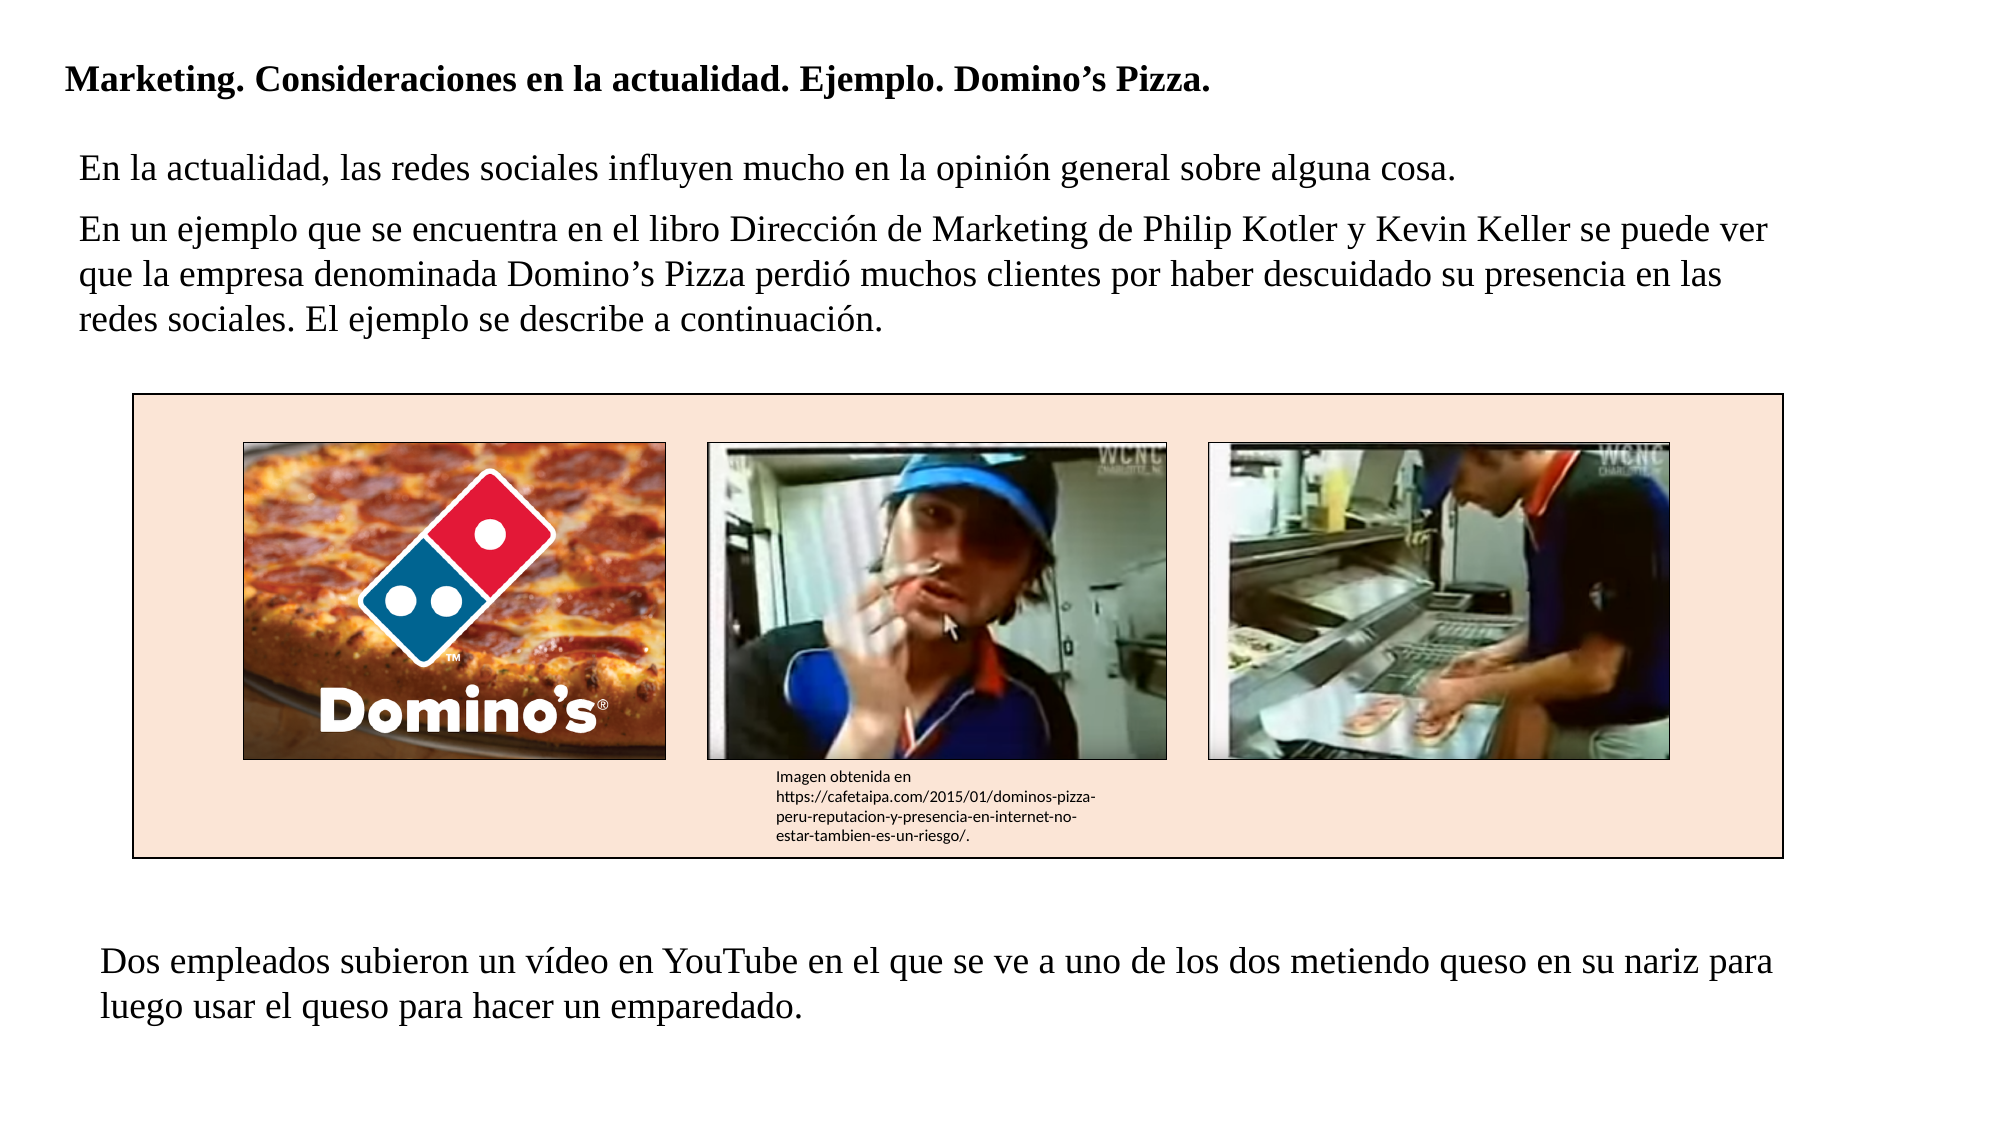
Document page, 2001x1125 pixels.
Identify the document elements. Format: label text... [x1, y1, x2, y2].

picture [707, 442, 1167, 760]
text_box [132, 393, 1784, 859]
text_box Imagen obtenida en https://cafetaipa.com/2015/01/dominos-pizza-peru-reputacion-y-presencia-en-internet-no-estar-tambien-es-un-riesgo/. [761, 760, 1113, 853]
picture [1208, 442, 1670, 760]
text_box En un ejemplo que se encuentra en el libro Dirección de Marketing de Philip Kotler y Kevin Keller se puede ver que la empresa denominada Domino’s Pizza perdió muchos clientes por haber descuidado su presencia en las redes sociales. El ejemplo se describe a continuación. [64, 196, 1810, 347]
text_box Dos empleados subieron un vídeo en YouTube en el que se ve a uno de los dos metiendo queso en su nariz para luego usar el queso para hacer un emparedado. [85, 928, 1832, 1034]
text_box Marketing. Consideraciones en la actualidad. Ejemplo. Domino’s Pizza. [50, 46, 1232, 107]
picture [243, 442, 666, 760]
text_box En la actualidad, las redes sociales influyen mucho en la opinión general sobre alguna cosa. [64, 135, 1810, 196]
